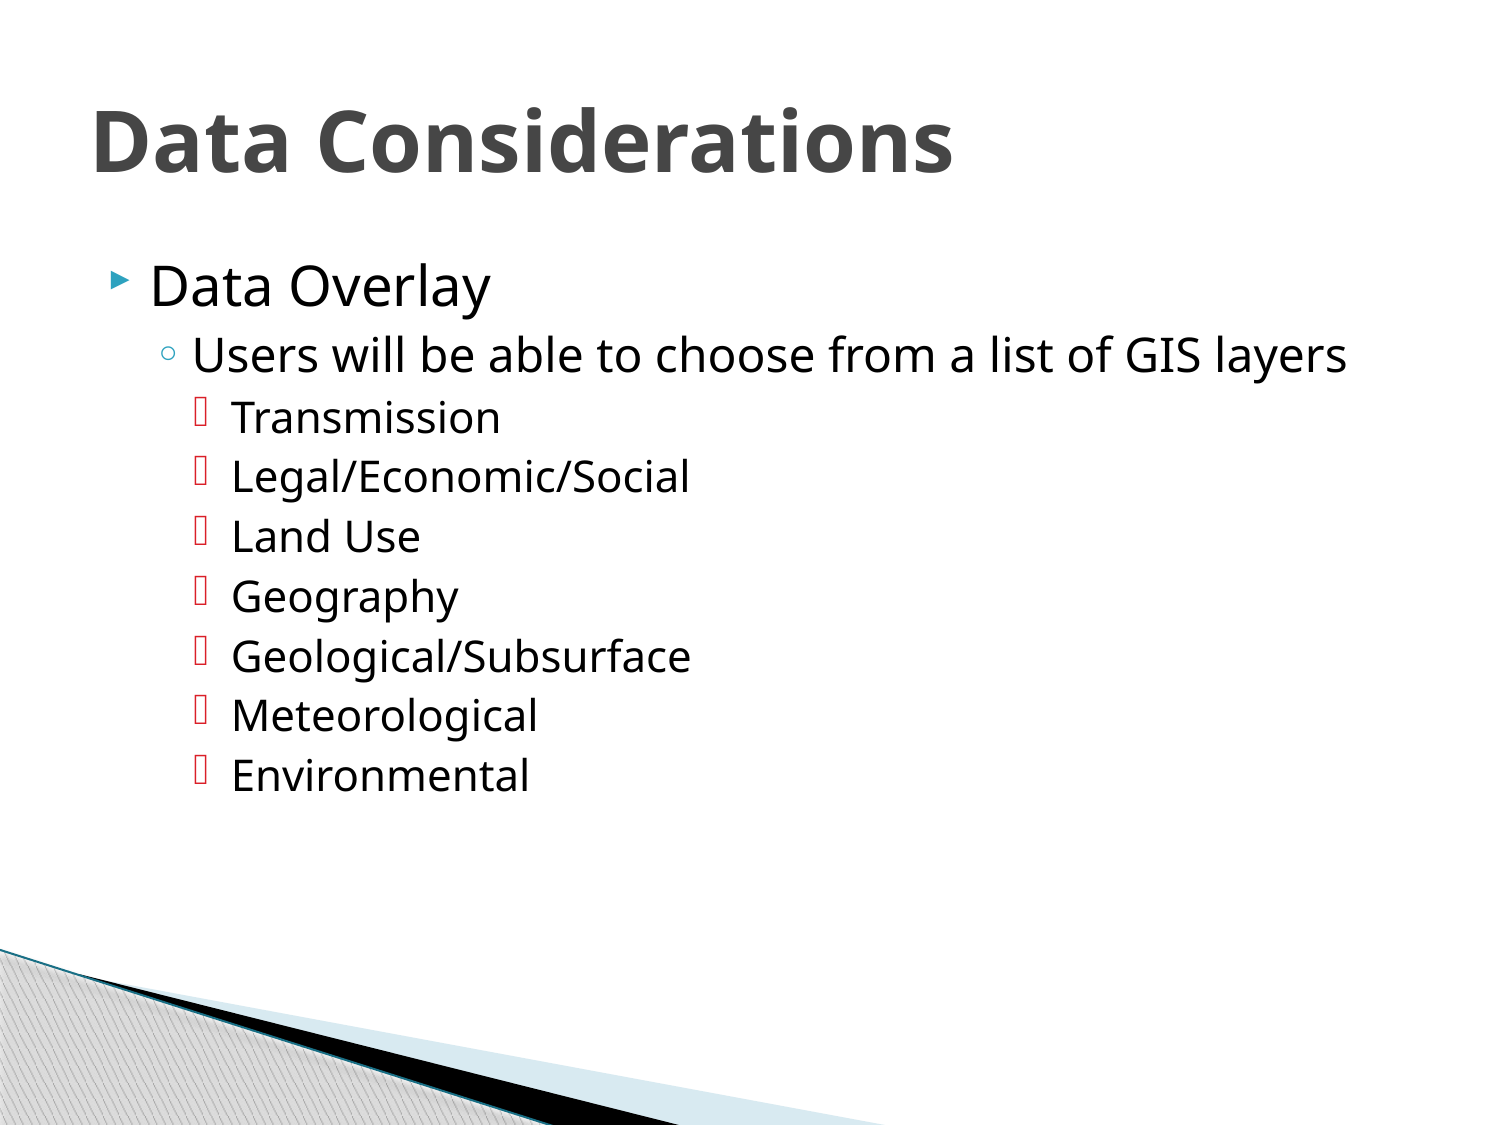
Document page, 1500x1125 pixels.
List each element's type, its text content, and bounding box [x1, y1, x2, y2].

list Data Overlay Users will be able to choose from a list of GIS layers Transmission Legal/Economic/Social Land Use Geography Geological/Subsurface Meteorological Environmental [75, 243, 1425, 986]
title Data Considerations [75, 45, 1425, 233]
